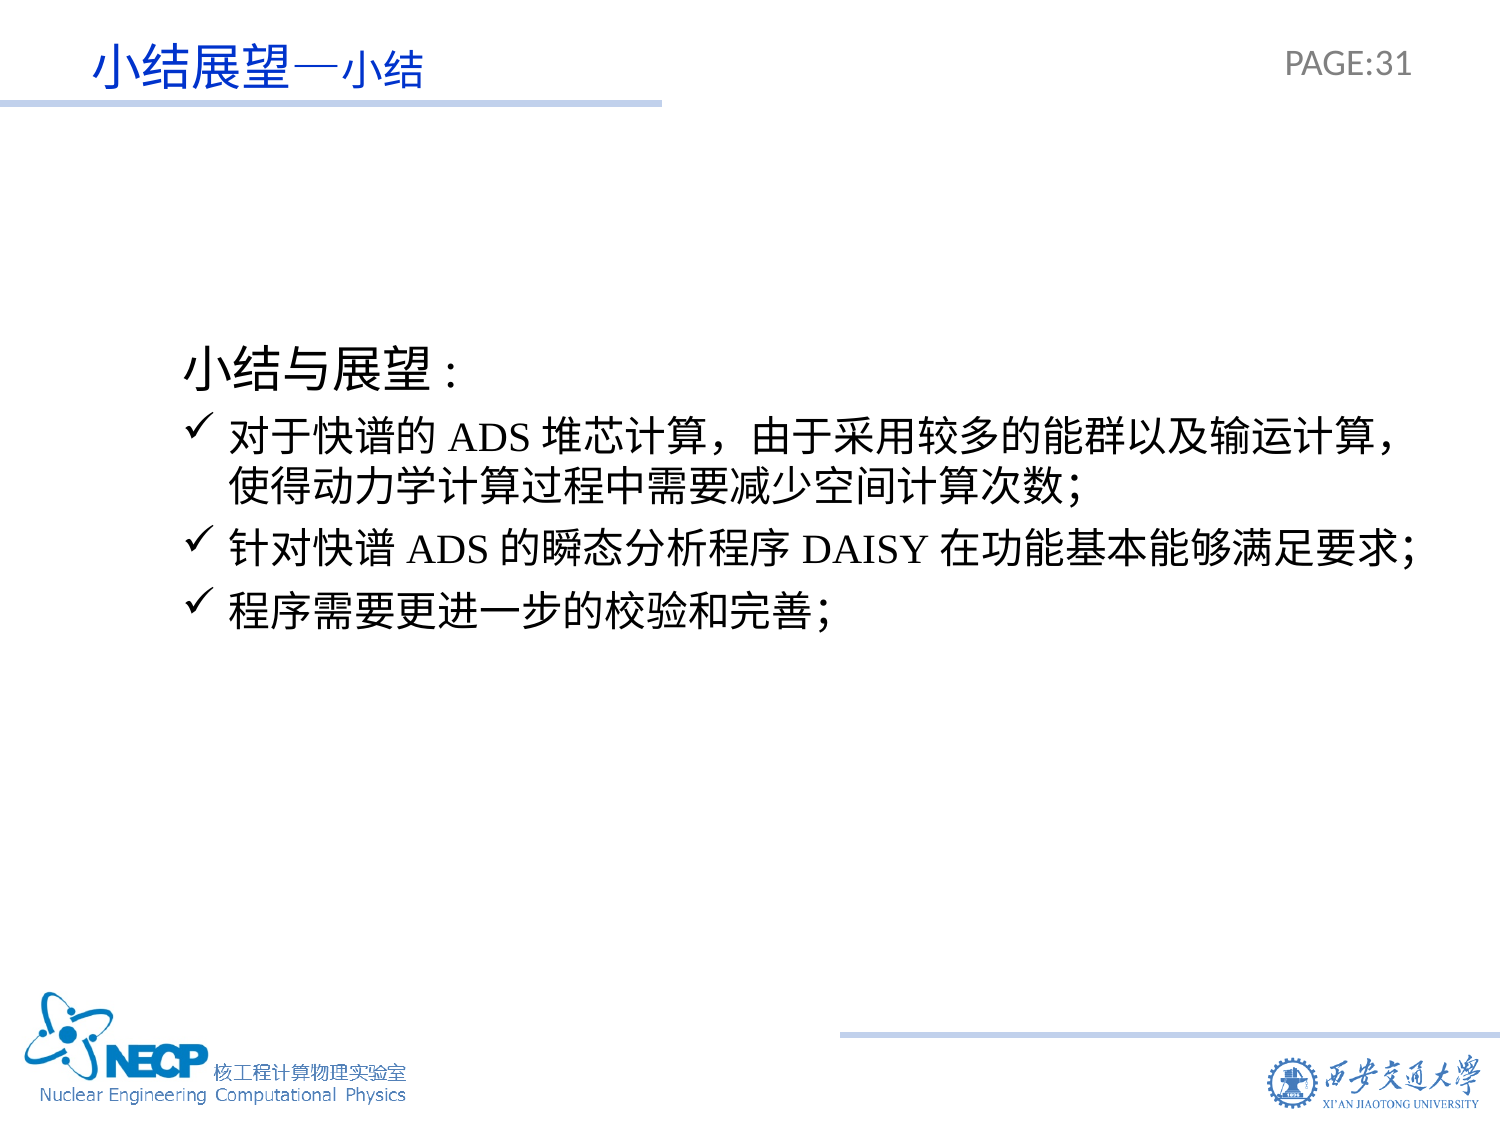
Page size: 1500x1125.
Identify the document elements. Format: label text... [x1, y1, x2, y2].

picture [19, 987, 210, 1082]
text_box 小结与展望: 对于快谱的ADS堆芯计算，由于采用较多的能群以及输运计算，使得动力学计算过程中需要减少空间计算次数； 针对快谱ADS的瞬态分析程序DAISY在功能基本能够满足要求； 程序需要更进一步的校验和完善； [167, 329, 1420, 642]
text_box 小结展望—小结 [76, 28, 717, 104]
